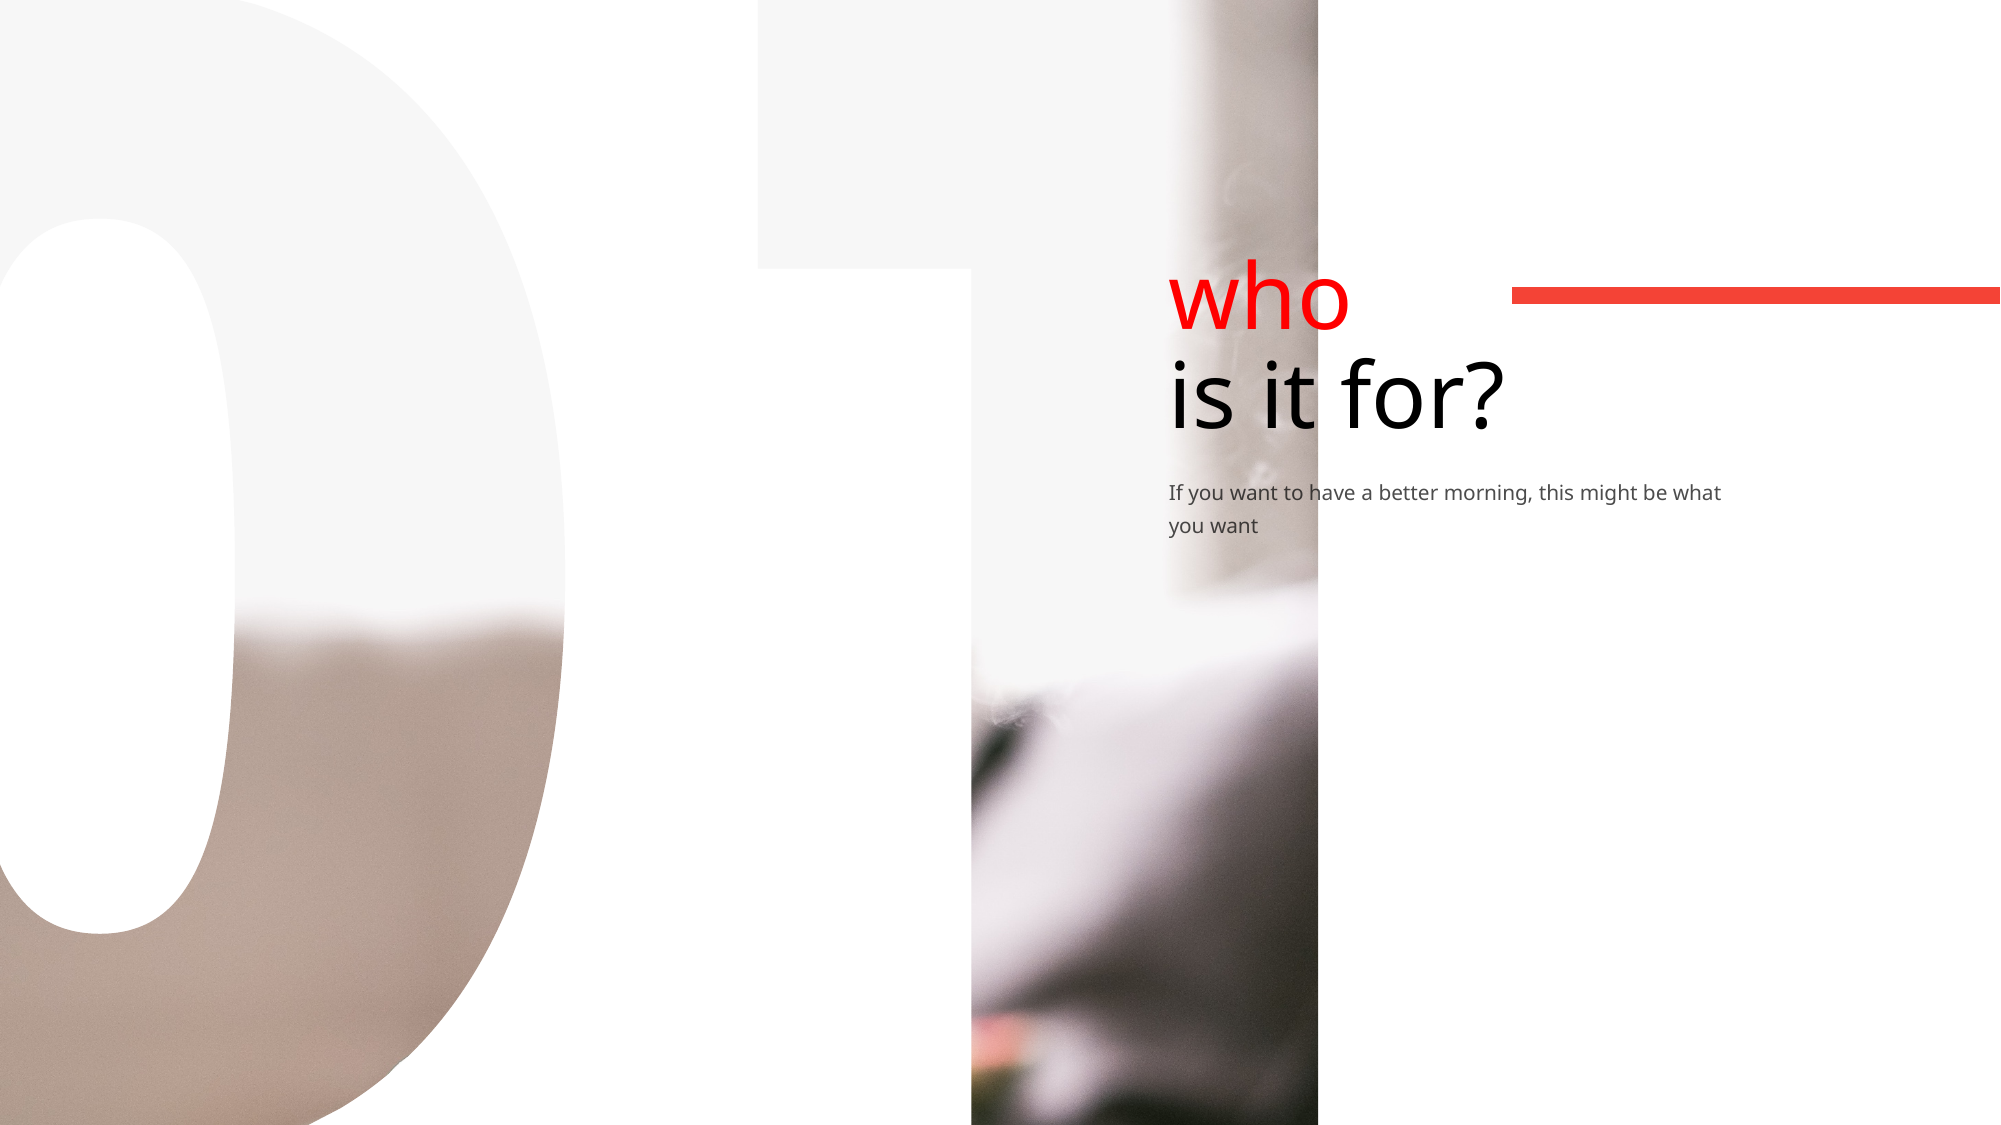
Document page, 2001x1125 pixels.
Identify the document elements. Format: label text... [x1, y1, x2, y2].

text_box who is it for? [1319, 243, 1938, 456]
picture [0, 0, 1319, 1125]
text_box If you want to have a better morning, this might be what you want [1319, 465, 1726, 545]
